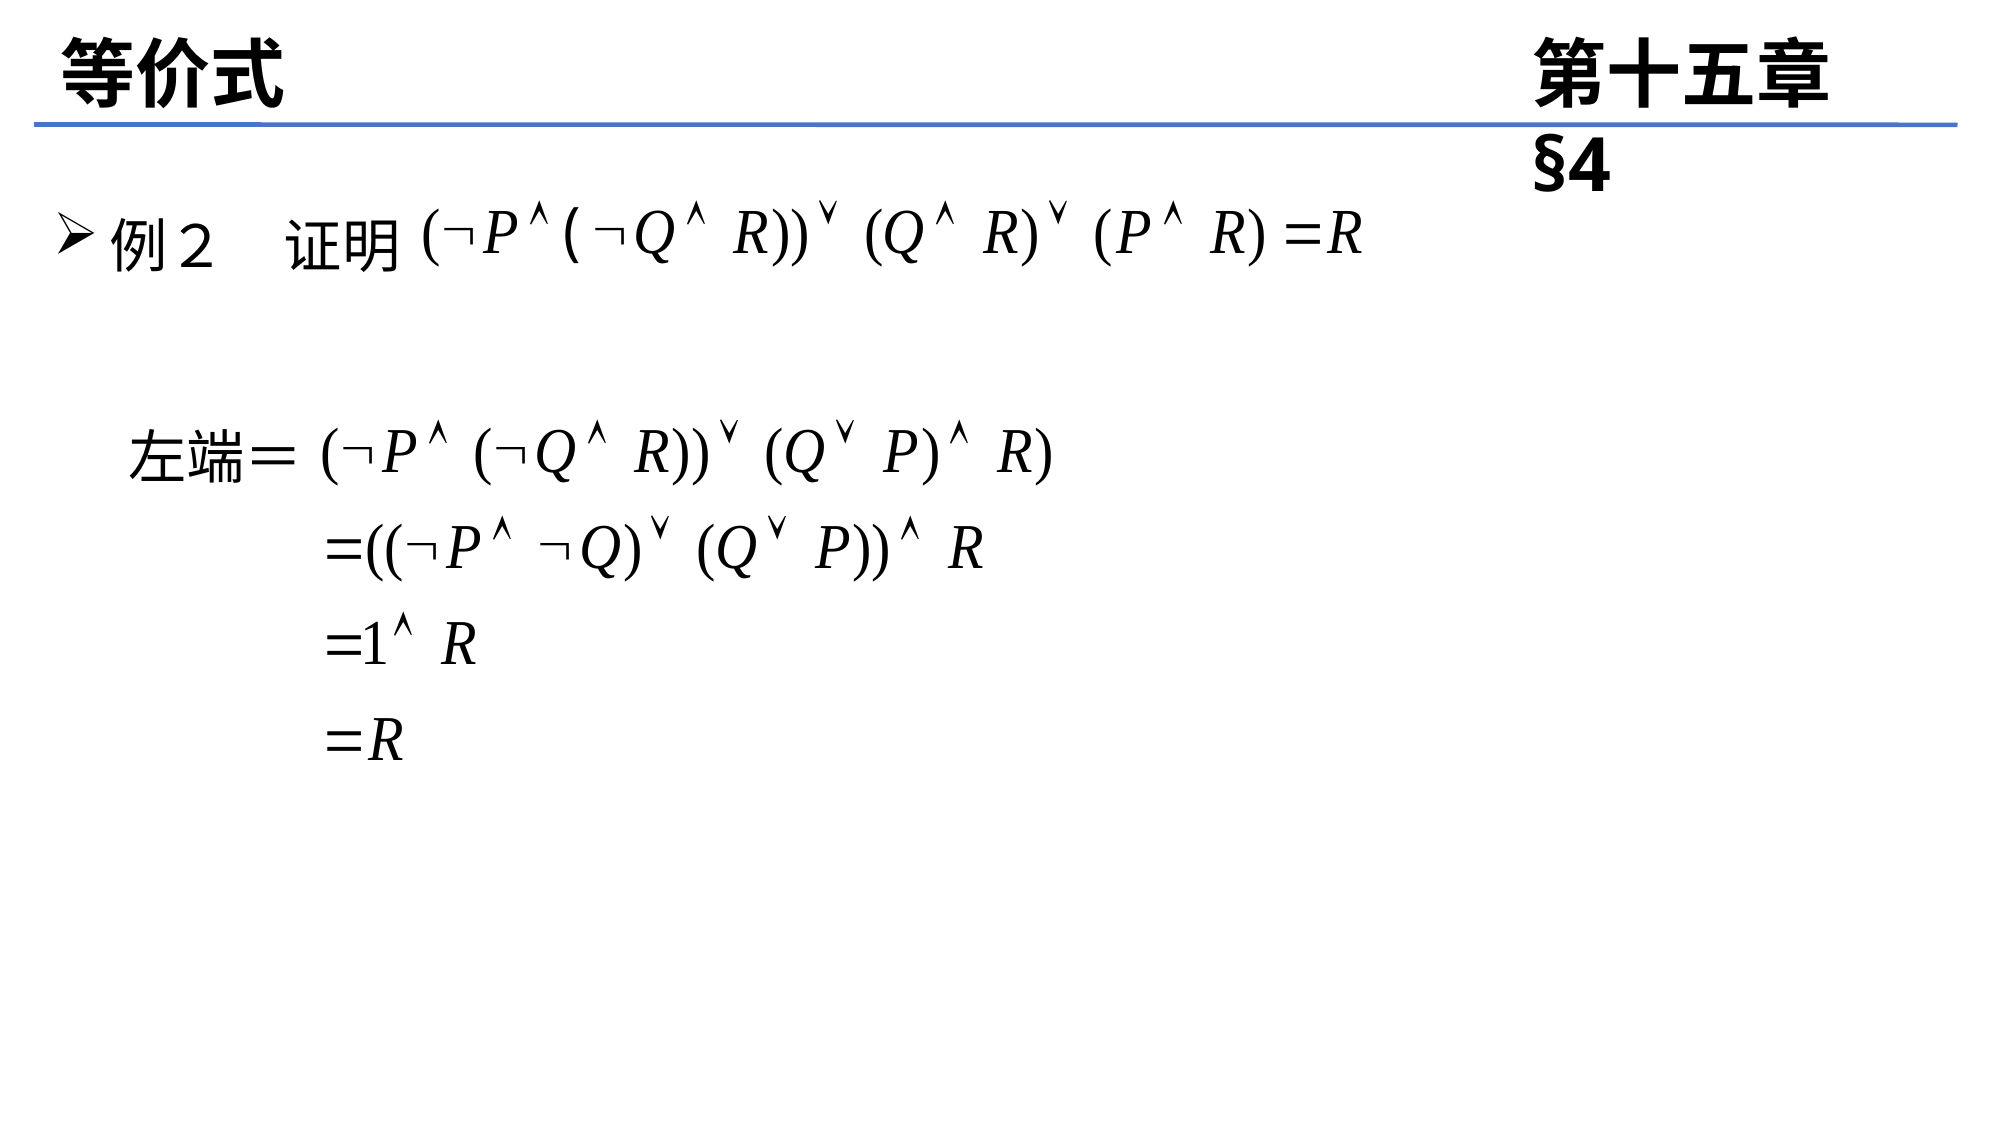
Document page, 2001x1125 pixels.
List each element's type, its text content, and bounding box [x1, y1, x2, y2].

text_box 第十五章 §4 [1517, 19, 1958, 124]
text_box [311, 412, 1065, 776]
text_box 例２ 证明 左端＝ [38, 153, 1951, 1065]
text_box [412, 189, 1374, 281]
text_box 等价式 [46, 18, 932, 124]
text_box 第十五章 §4 [1517, 126, 1958, 214]
